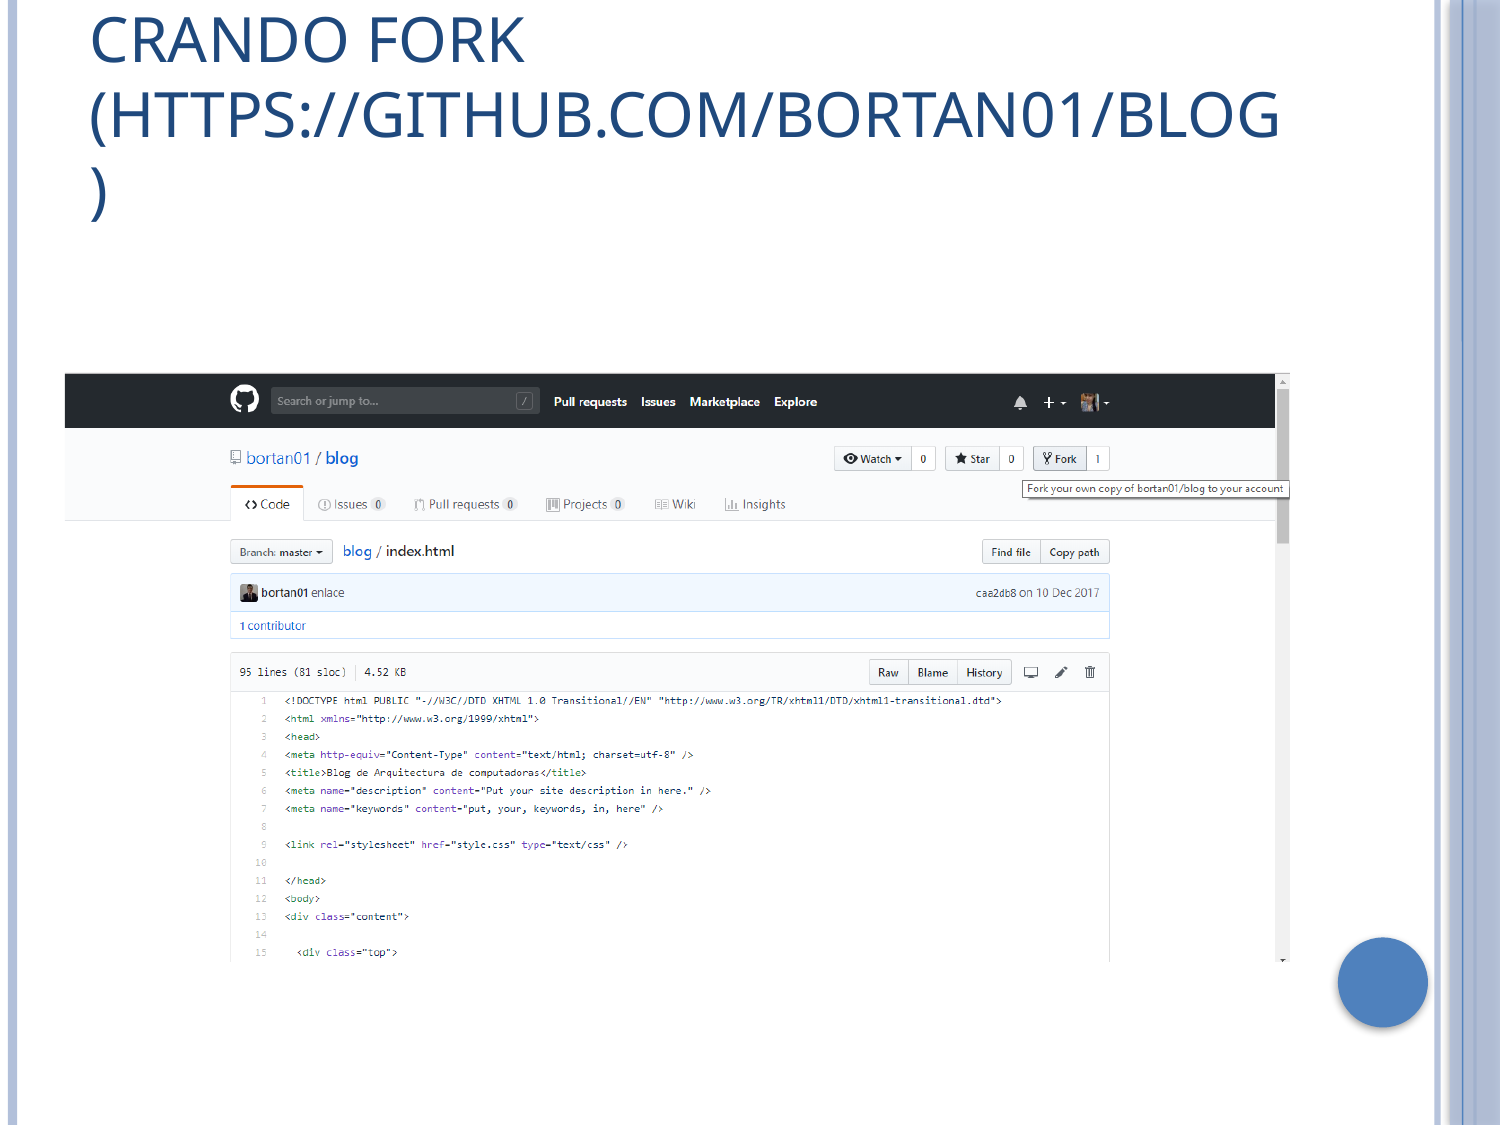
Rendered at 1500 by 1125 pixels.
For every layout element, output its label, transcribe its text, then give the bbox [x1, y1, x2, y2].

title CRANDO FORK (https://github.com/bortan01/blog) [75, 45, 1300, 233]
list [64, 372, 1291, 962]
